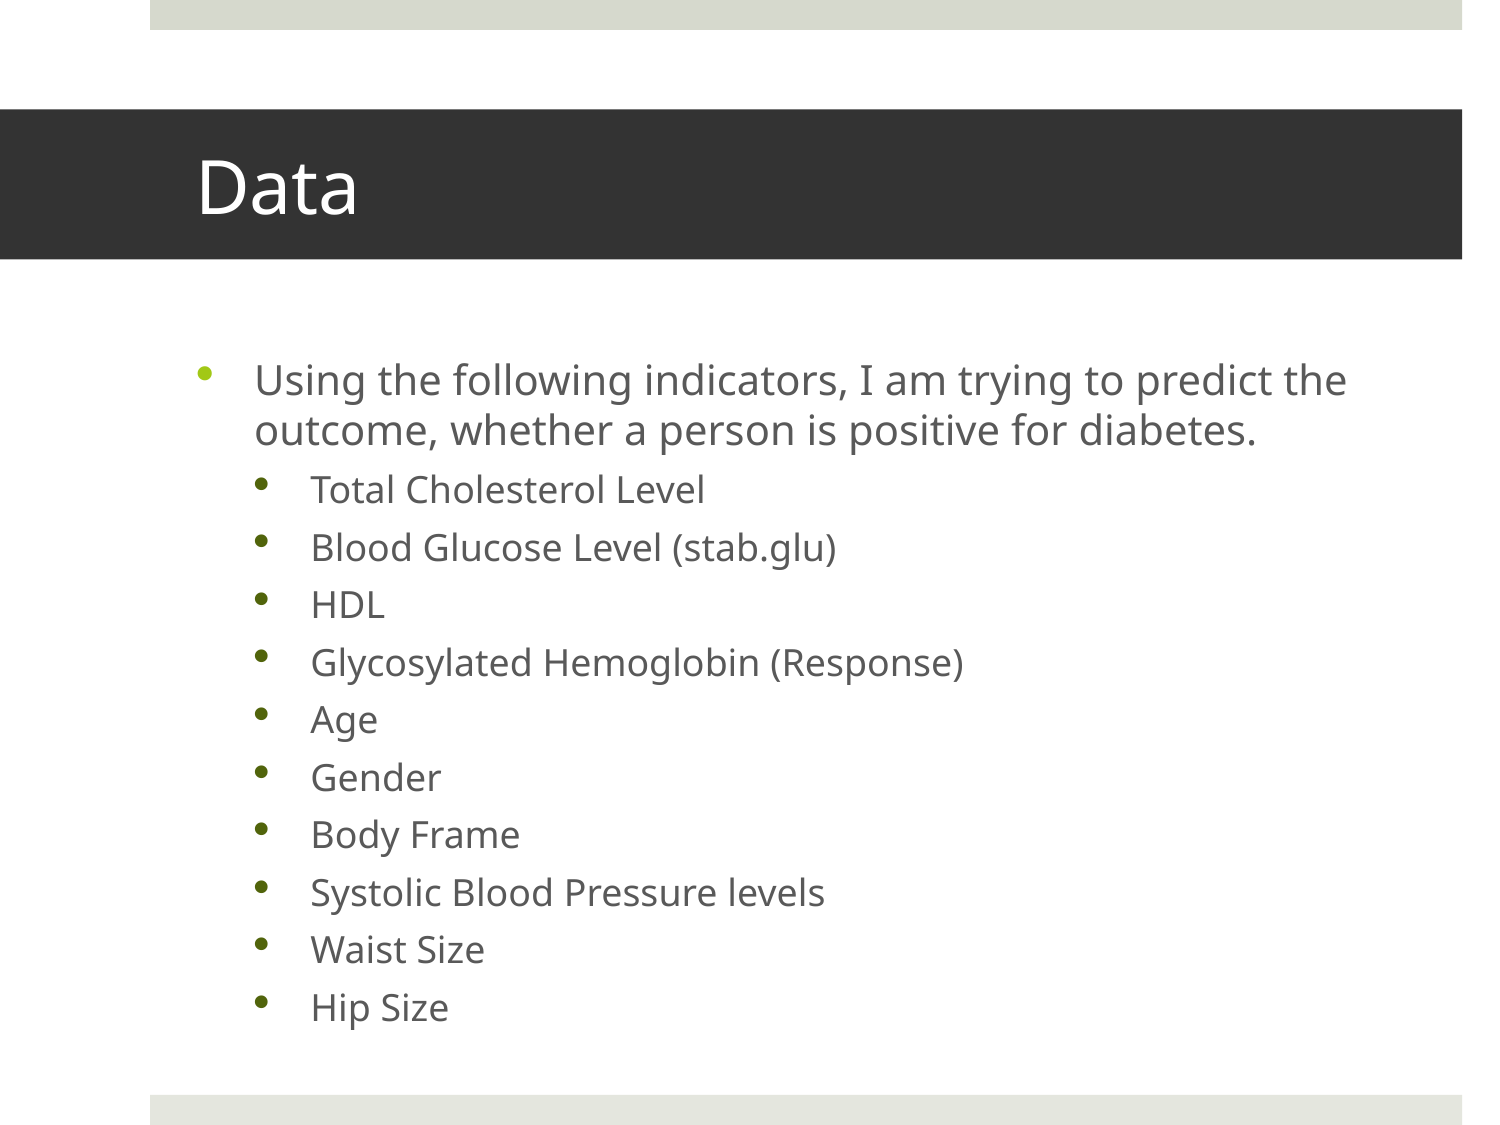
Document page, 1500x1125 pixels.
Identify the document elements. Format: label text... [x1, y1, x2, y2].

list Using the following indicators, I am trying to predict the outcome, whether a person is positive for diabetes. Total Cholesterol Level Blood Glucose Level (stab.glu) HDL Glycosylated Hemoglobin (Response) Age Gender Body Frame Systolic Blood Pressure levels Waist Size Hip Size [182, 346, 1432, 1084]
title Data [0, 109, 1463, 260]
